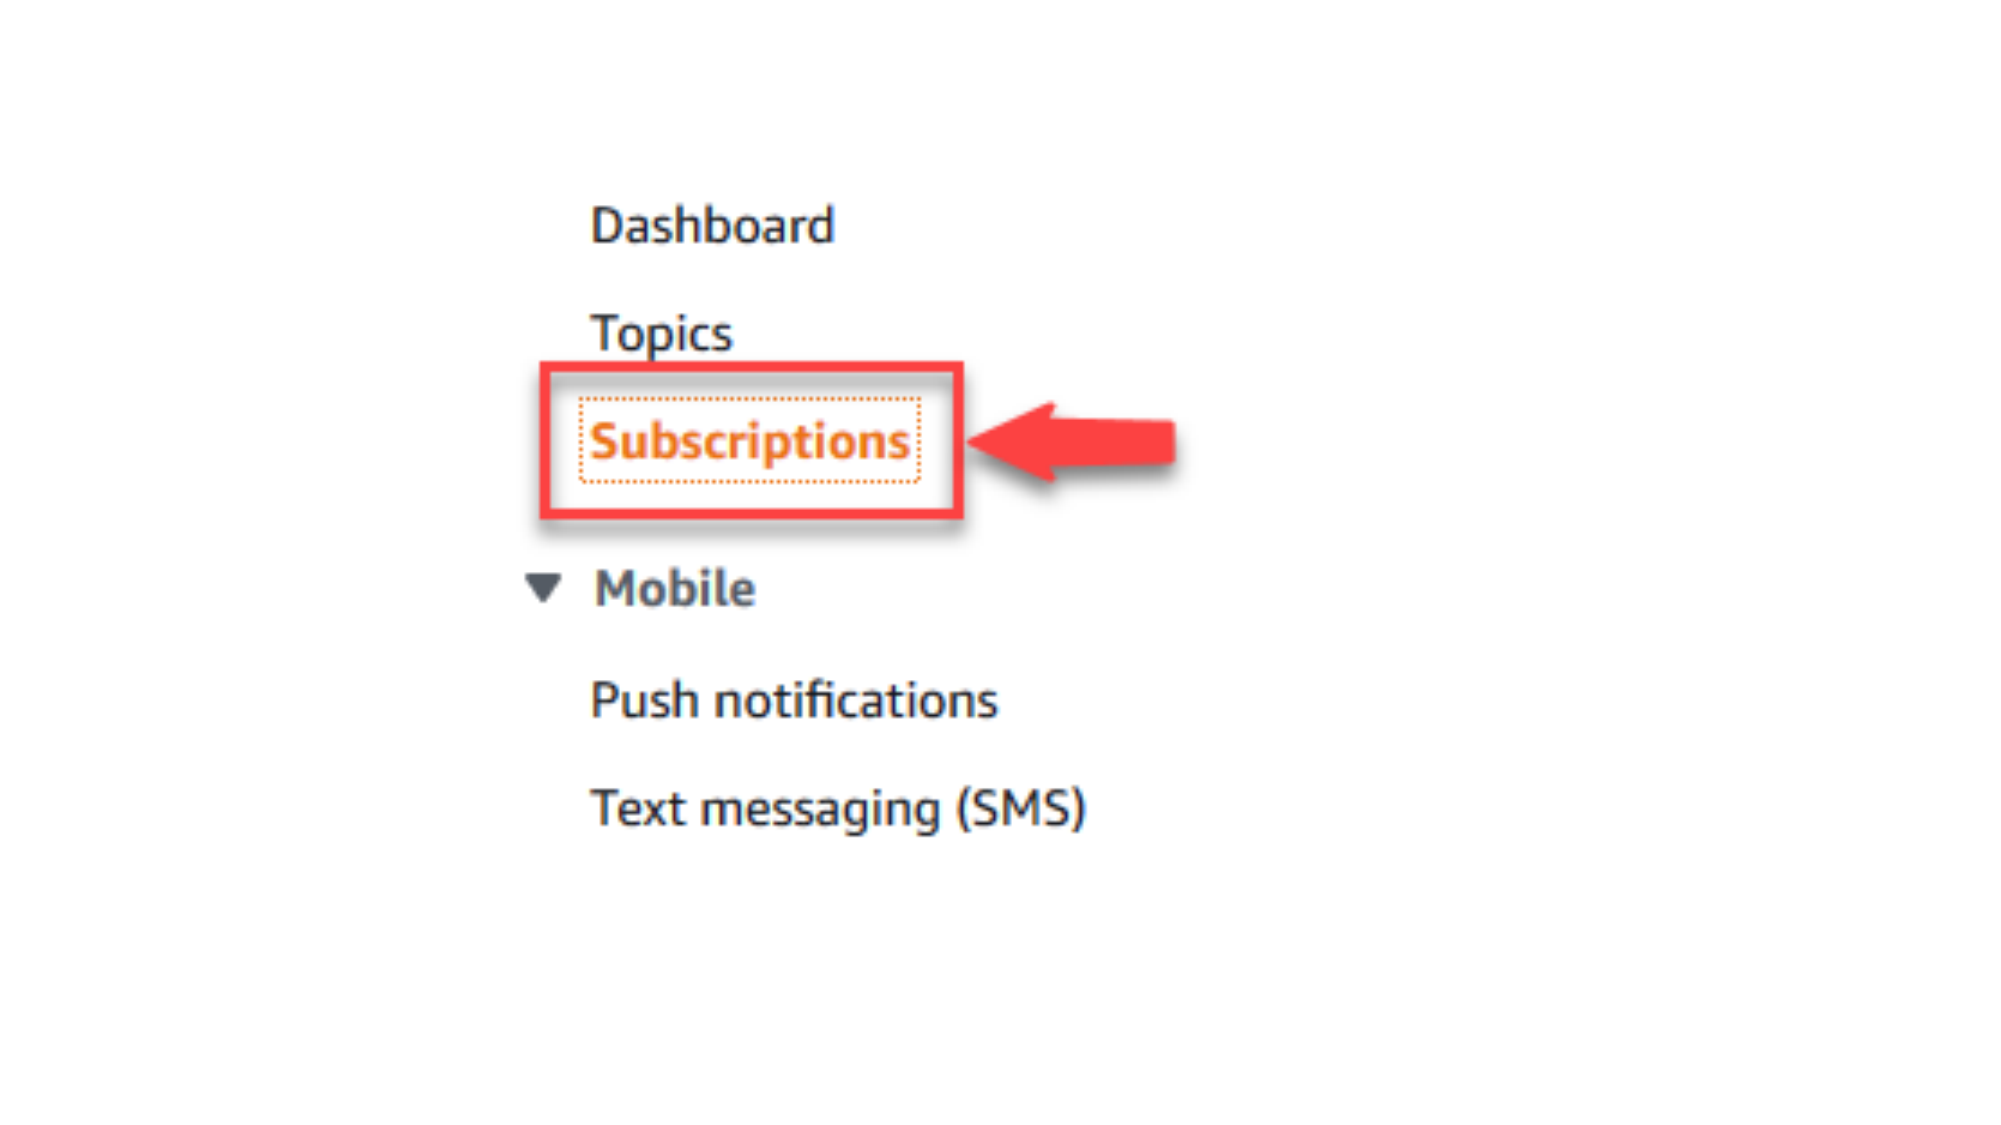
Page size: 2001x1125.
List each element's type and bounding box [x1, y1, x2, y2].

picture [451, 143, 1429, 974]
